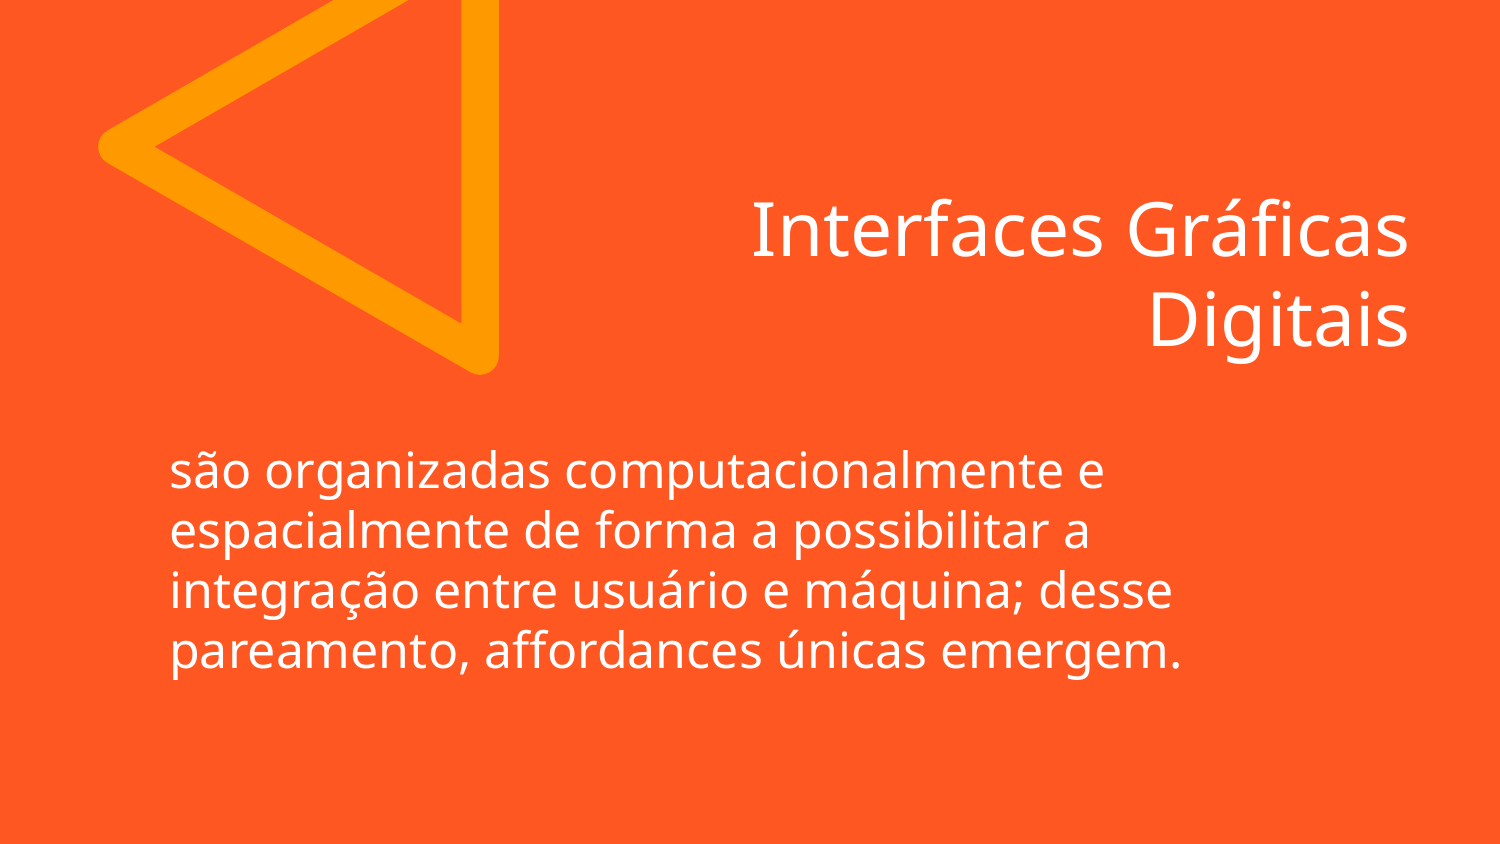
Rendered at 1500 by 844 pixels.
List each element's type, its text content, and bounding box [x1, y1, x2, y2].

subtitle são organizadas computacionalmente e espacialmente de forma a possibilitar a integração entre usuário e máquina; desse pareamento, affordances únicas emergem. [154, 439, 1340, 694]
title Interfaces Gráficas Digitais [735, 268, 1426, 376]
